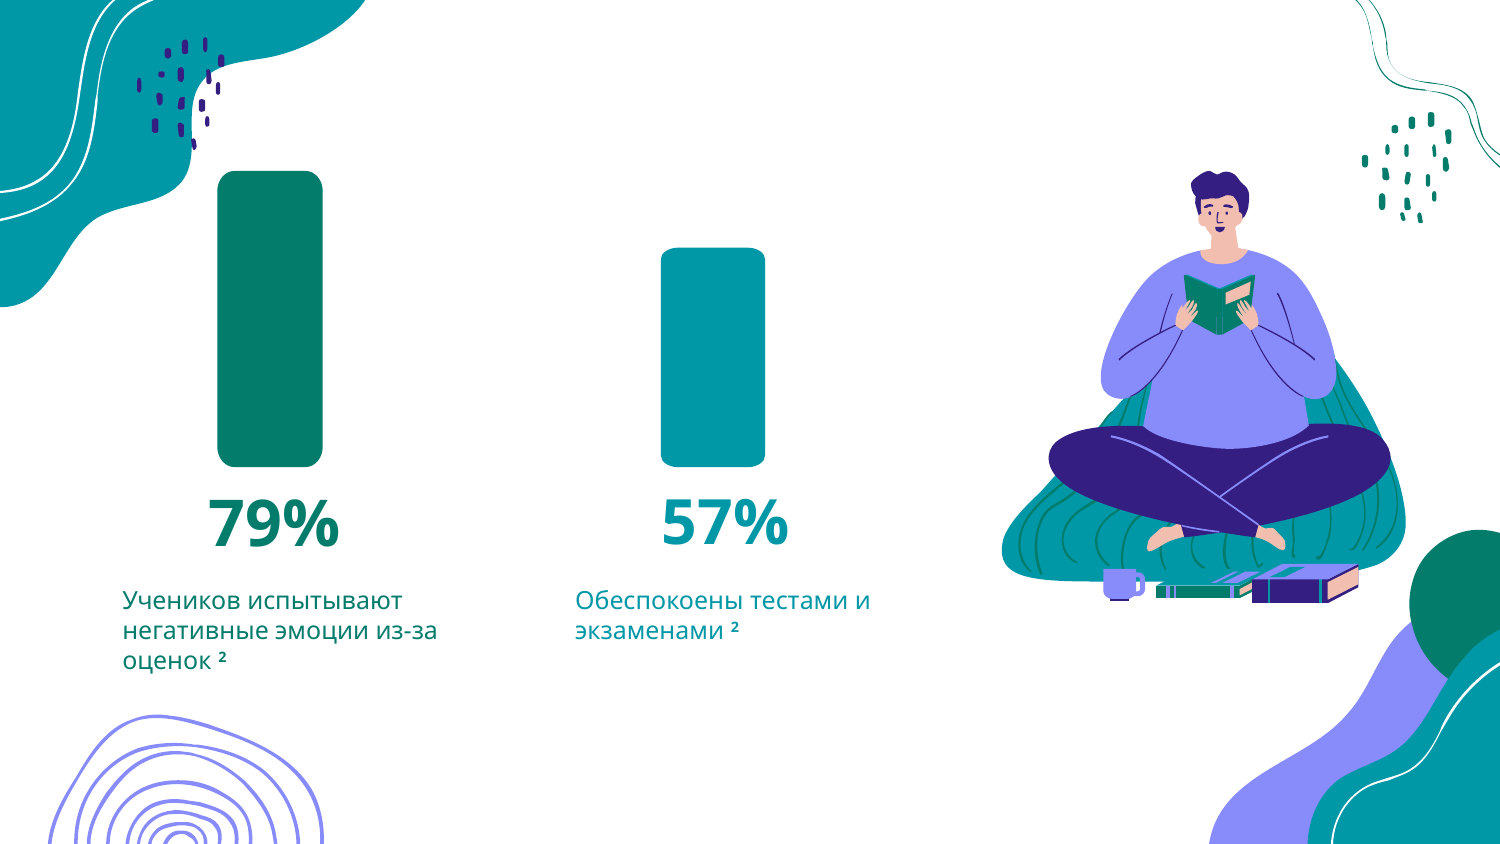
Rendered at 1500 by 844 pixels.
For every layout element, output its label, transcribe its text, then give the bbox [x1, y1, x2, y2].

title Обеспокоены тестами и экзаменами 2 [560, 569, 943, 715]
text_box 79% [193, 467, 401, 570]
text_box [996, 170, 1407, 604]
title Учеников испытывают негативные эмоции из-за оценок 2 [107, 569, 491, 715]
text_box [216, 170, 766, 468]
text_box 57% [646, 467, 854, 569]
